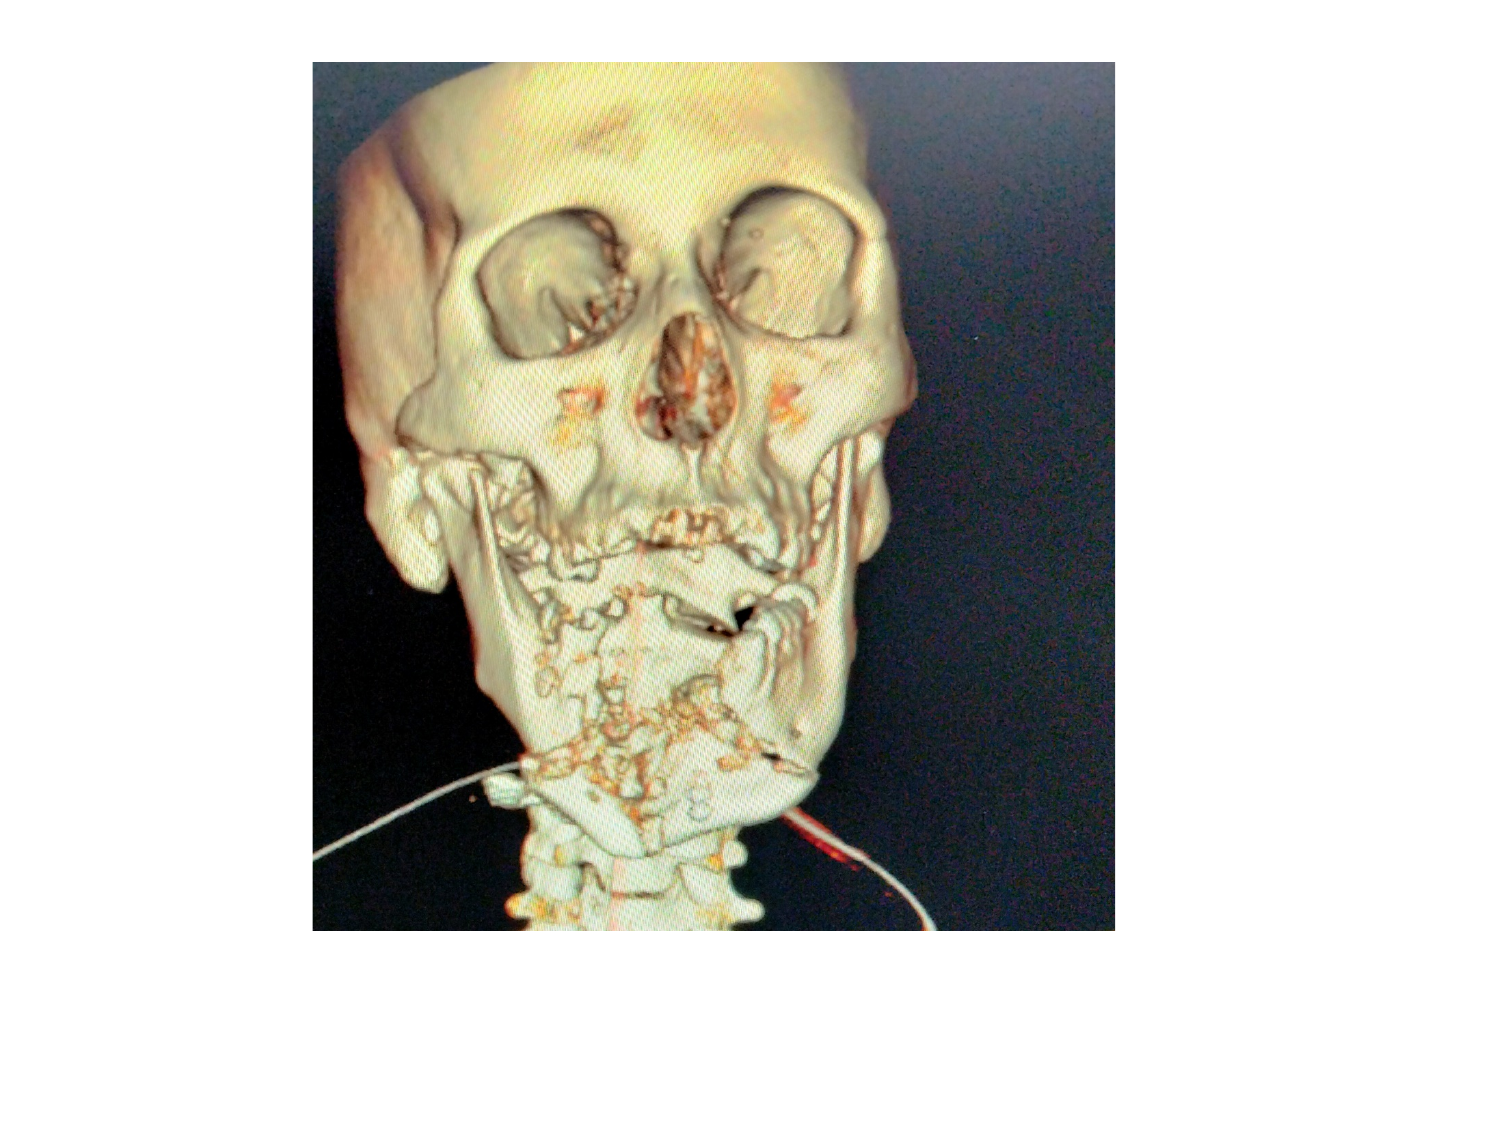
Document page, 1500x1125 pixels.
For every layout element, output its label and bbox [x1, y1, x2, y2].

list [312, 62, 1116, 932]
